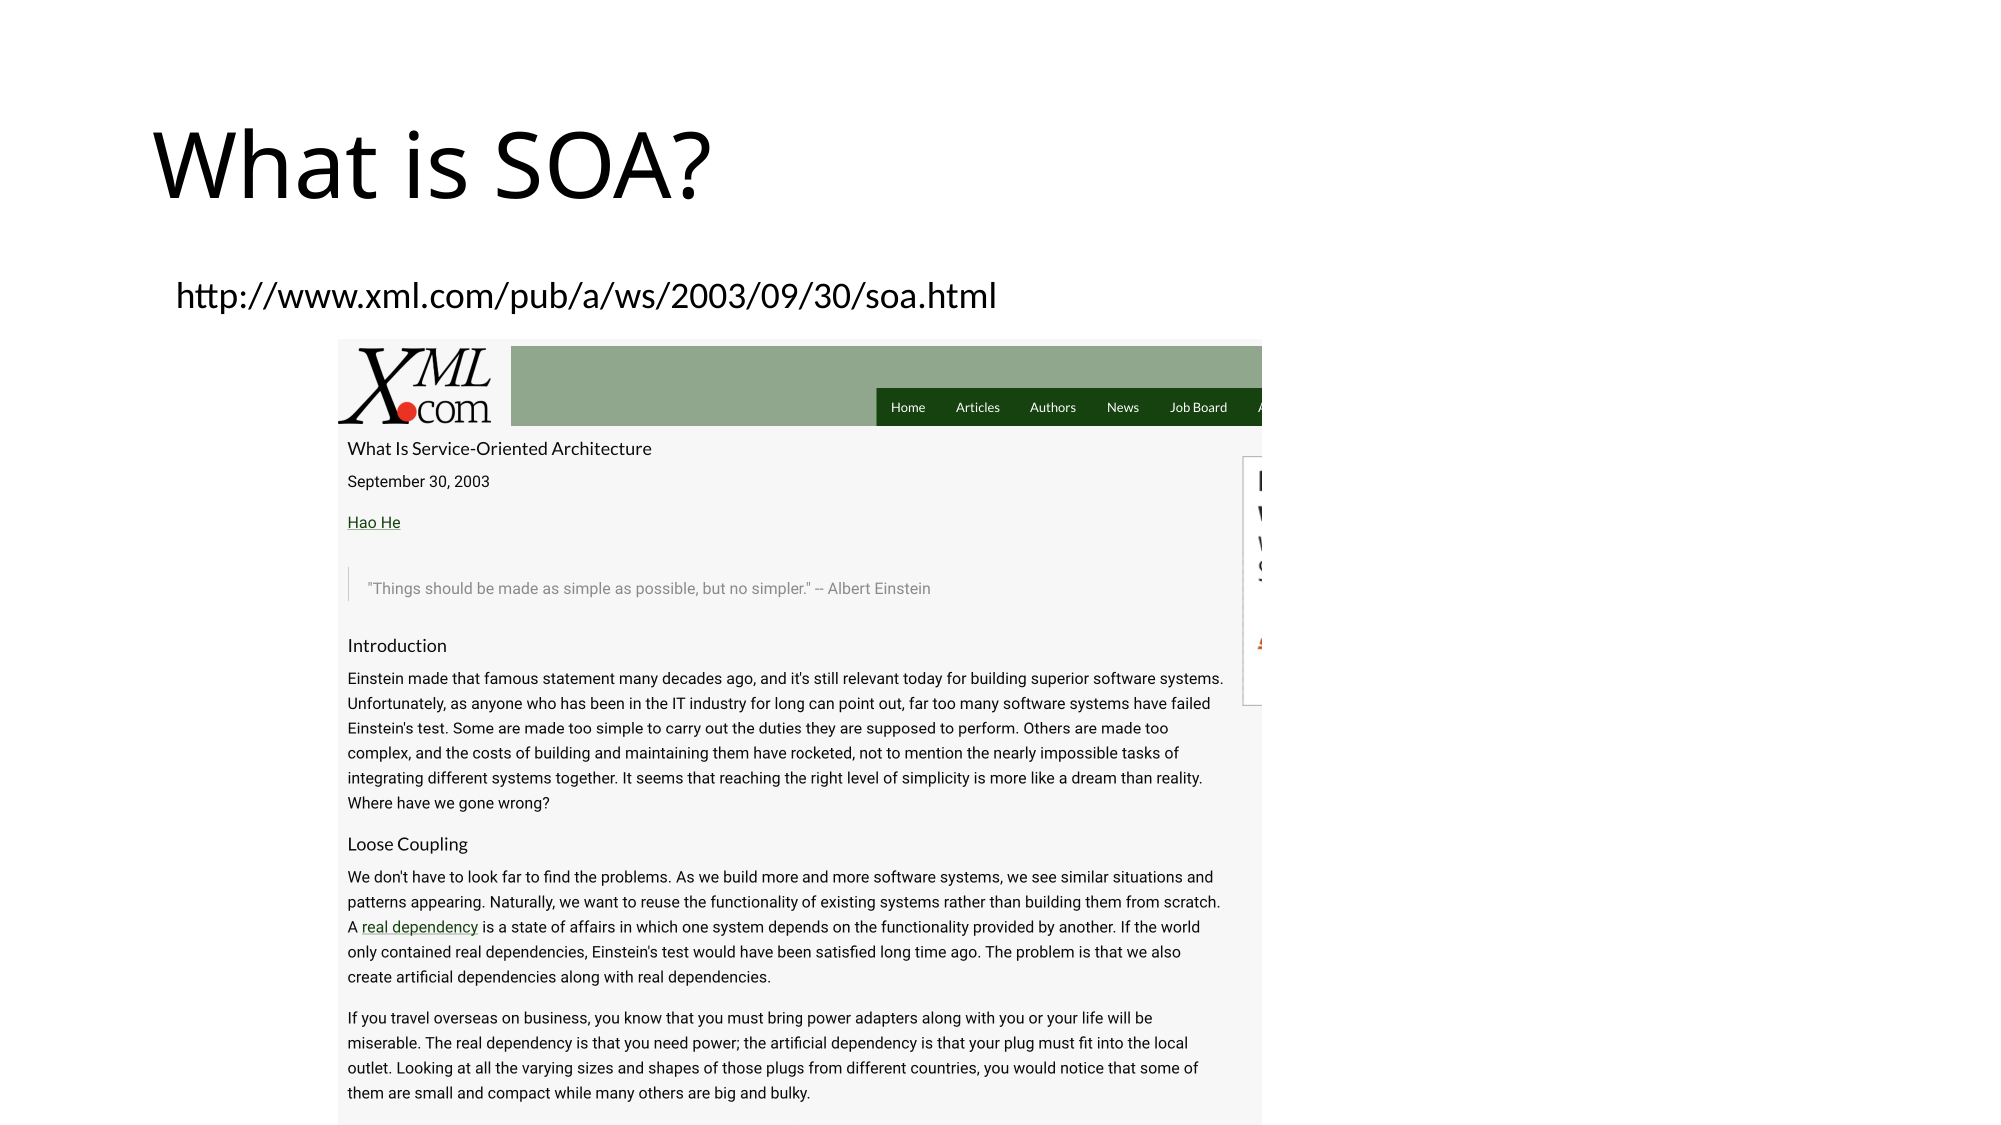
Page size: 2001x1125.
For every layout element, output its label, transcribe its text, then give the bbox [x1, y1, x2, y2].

title What is SOA? [137, 59, 1863, 278]
text_box http://www.xml.com/pub/a/ws/2003/09/30/soa.html [161, 263, 1013, 323]
picture [337, 339, 1262, 1125]
